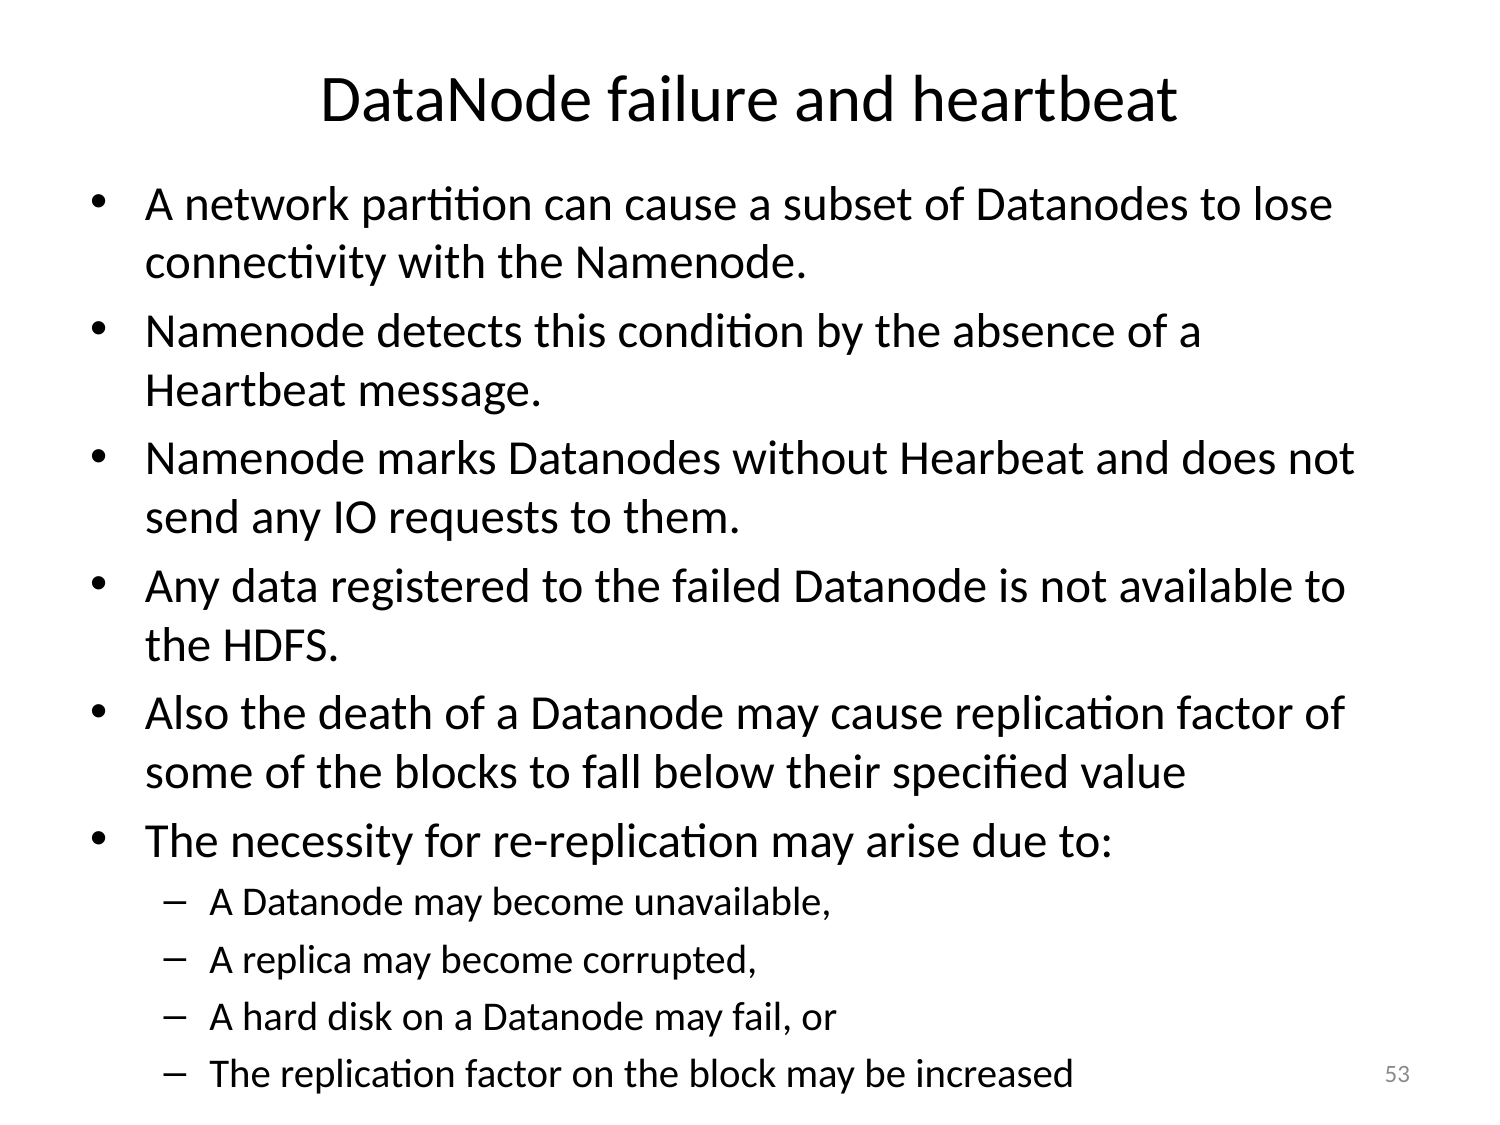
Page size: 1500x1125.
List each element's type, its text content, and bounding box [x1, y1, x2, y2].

slide_number 53 [1074, 1042, 1425, 1103]
list A network partition can cause a subset of Datanodes to lose connectivity with the Namenode. Namenode detects this condition by the absence of a Heartbeat message. Namenode marks Datanodes without Hearbeat and does not send any IO requests to them. Any data registered to the failed Datanode is not available to the HDFS. Also the death of a Datanode may cause replication factor of some of the blocks to fall below their specified value The necessity for re-replication may arise due to: A Datanode may become unavailable, A replica may become corrupted, A hard disk on a Datanode may fail, or The replication factor on the block may be increased [75, 163, 1425, 1108]
title DataNode failure and heartbeat [75, 0, 1425, 163]
